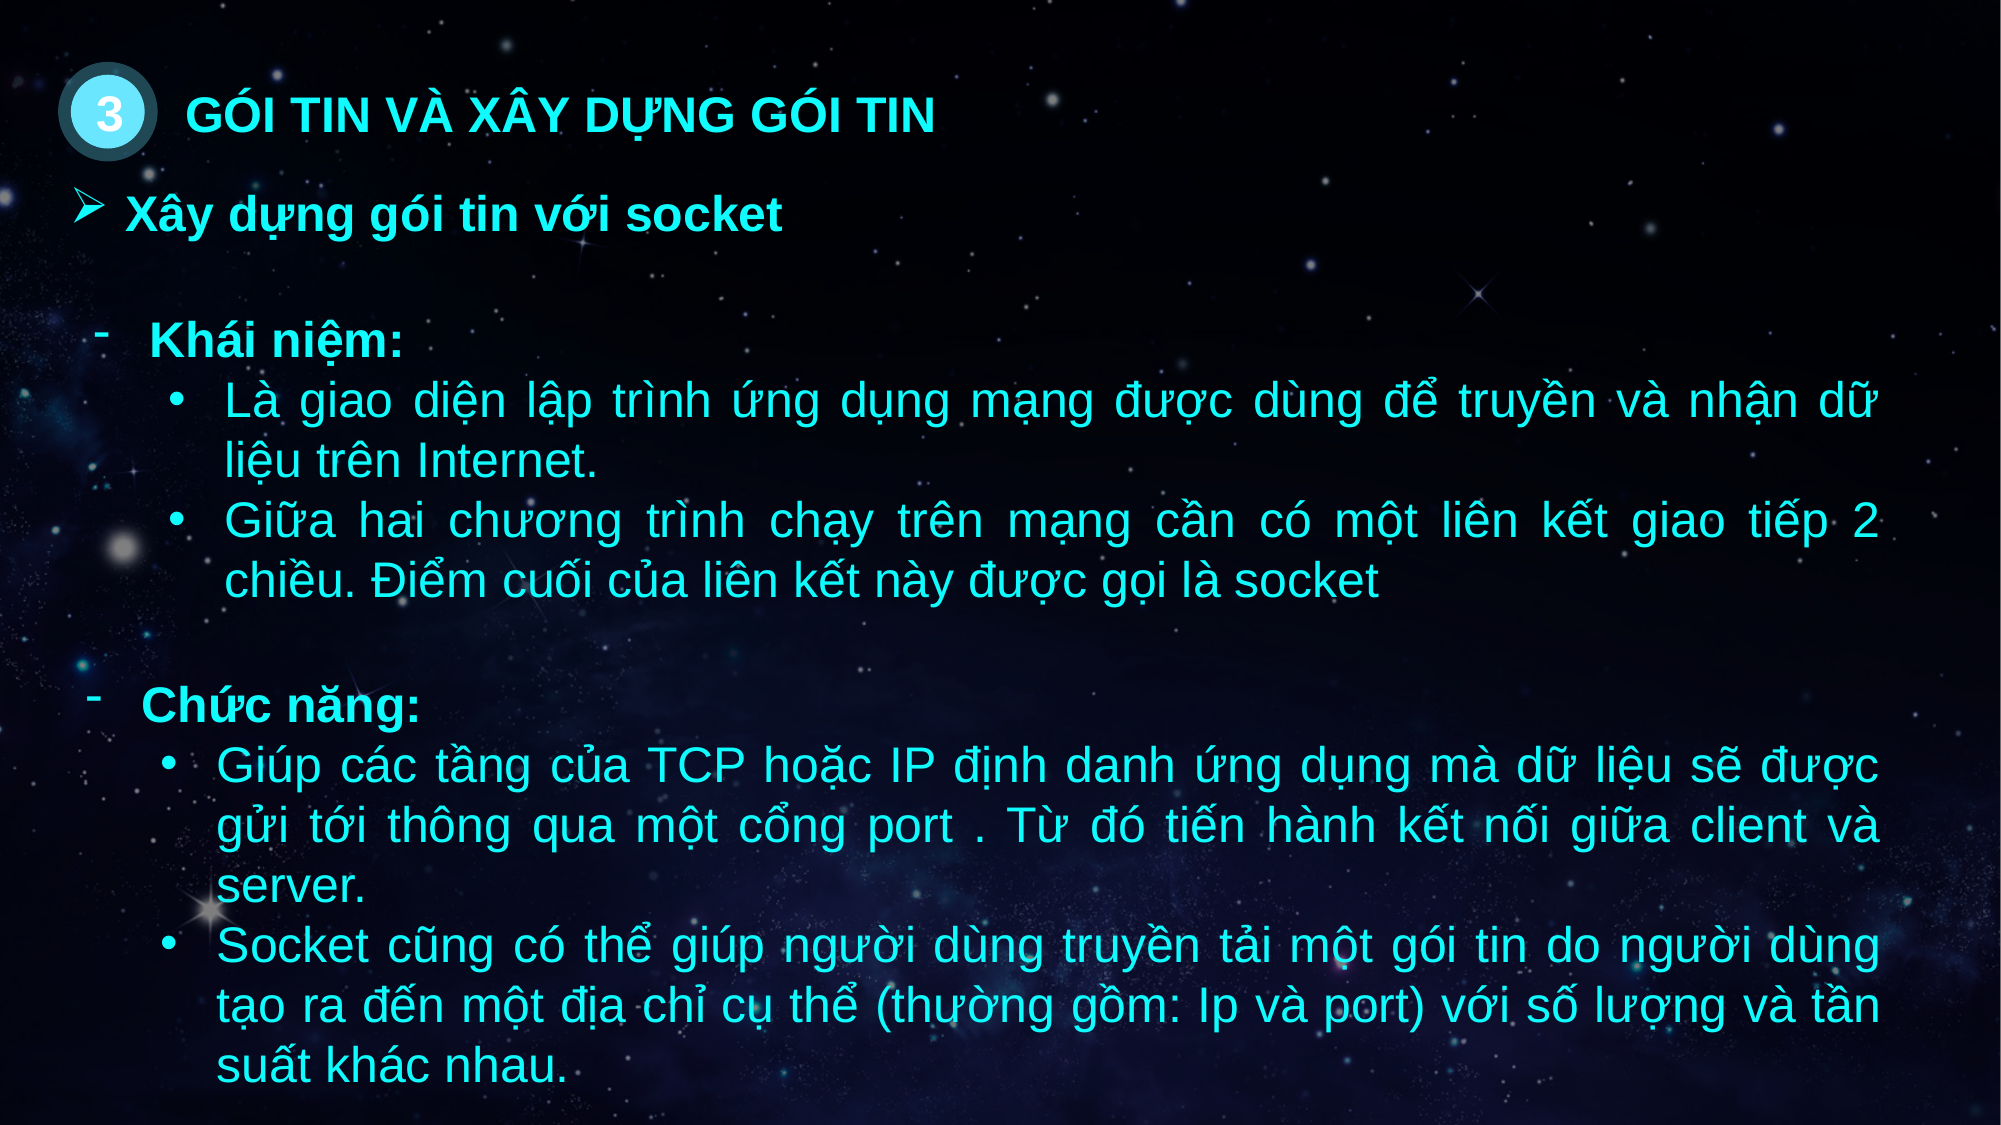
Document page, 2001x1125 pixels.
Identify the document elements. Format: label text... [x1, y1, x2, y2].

text_box Khái niệm: Là giao diện lập trình ứng dụng mạng được dùng để truyền và nhận dữ liệu trên Internet. Giữa hai chương trình chạy trên mạng cần có một liên kết giao tiếp 2 chiều. Điểm cuối của liên kết này được gọi là socket [78, 300, 1896, 664]
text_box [58, 61, 158, 162]
text_box Chức năng: Giúp các tầng của TCP hoặc IP định danh ứng dụng mà dữ liệu sẽ được gửi tới thông qua một cổng port . Từ đó tiến hành kết nối giữa client và server. Socket cũng có thể giúp người dùng truyền tải một gói tin do người dùng tạo ra đến một địa chỉ cụ thể (thường gồm: Ip và port) với số lượng và tần suất khác nhau. [70, 664, 1896, 1100]
picture [0, 0, 2001, 1125]
text_box Xây dựng gói tin với socket [24, 174, 830, 249]
text_box GÓI TIN VÀ XÂY DỰNG GÓI TIN [170, 75, 1421, 150]
